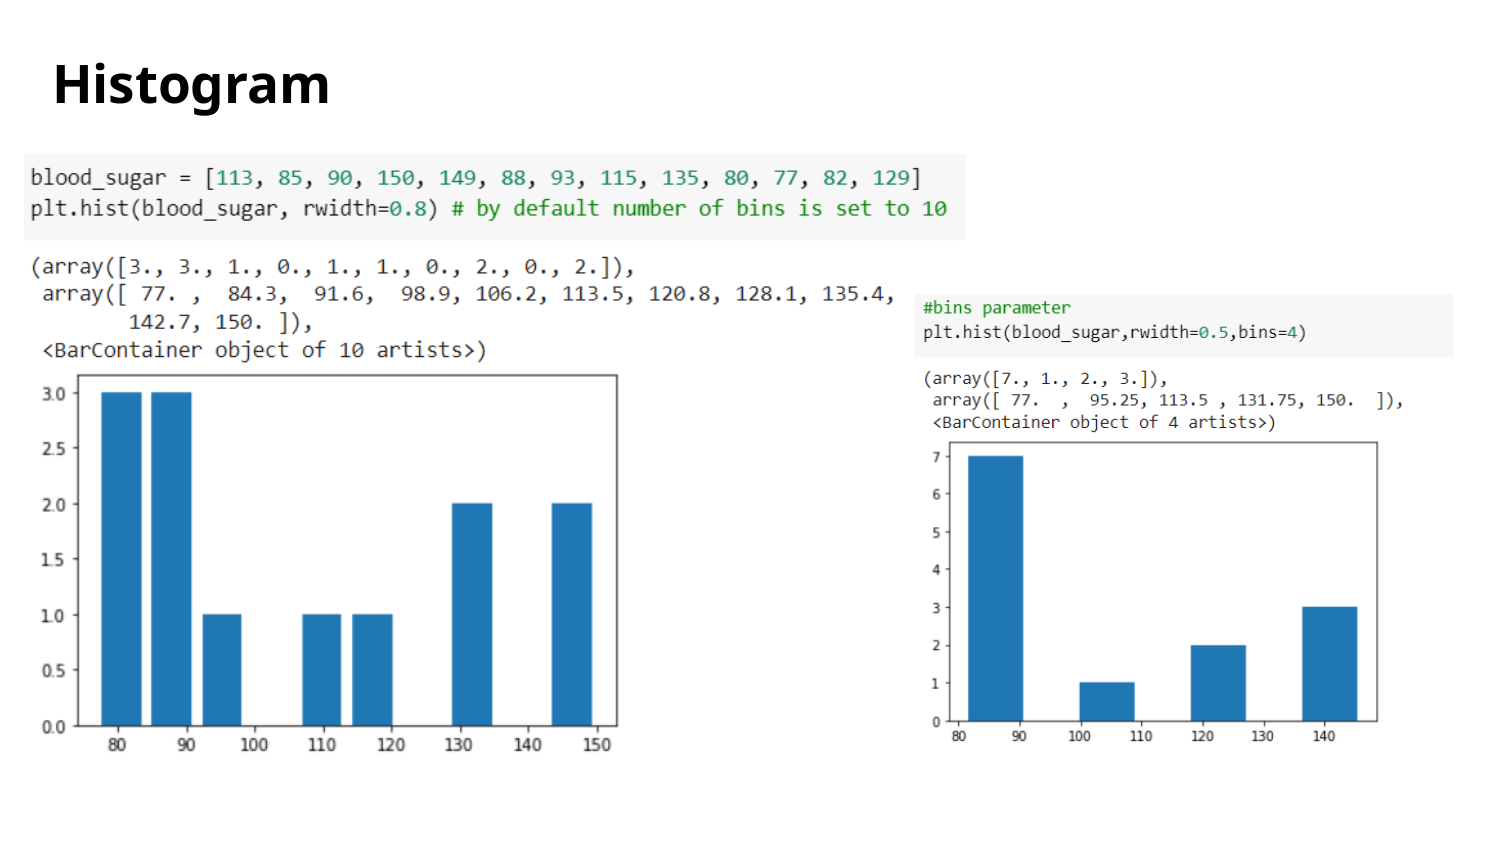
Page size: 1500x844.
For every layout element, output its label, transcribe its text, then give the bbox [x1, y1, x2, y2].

title Histogram [37, 35, 1435, 130]
picture [24, 154, 1453, 783]
